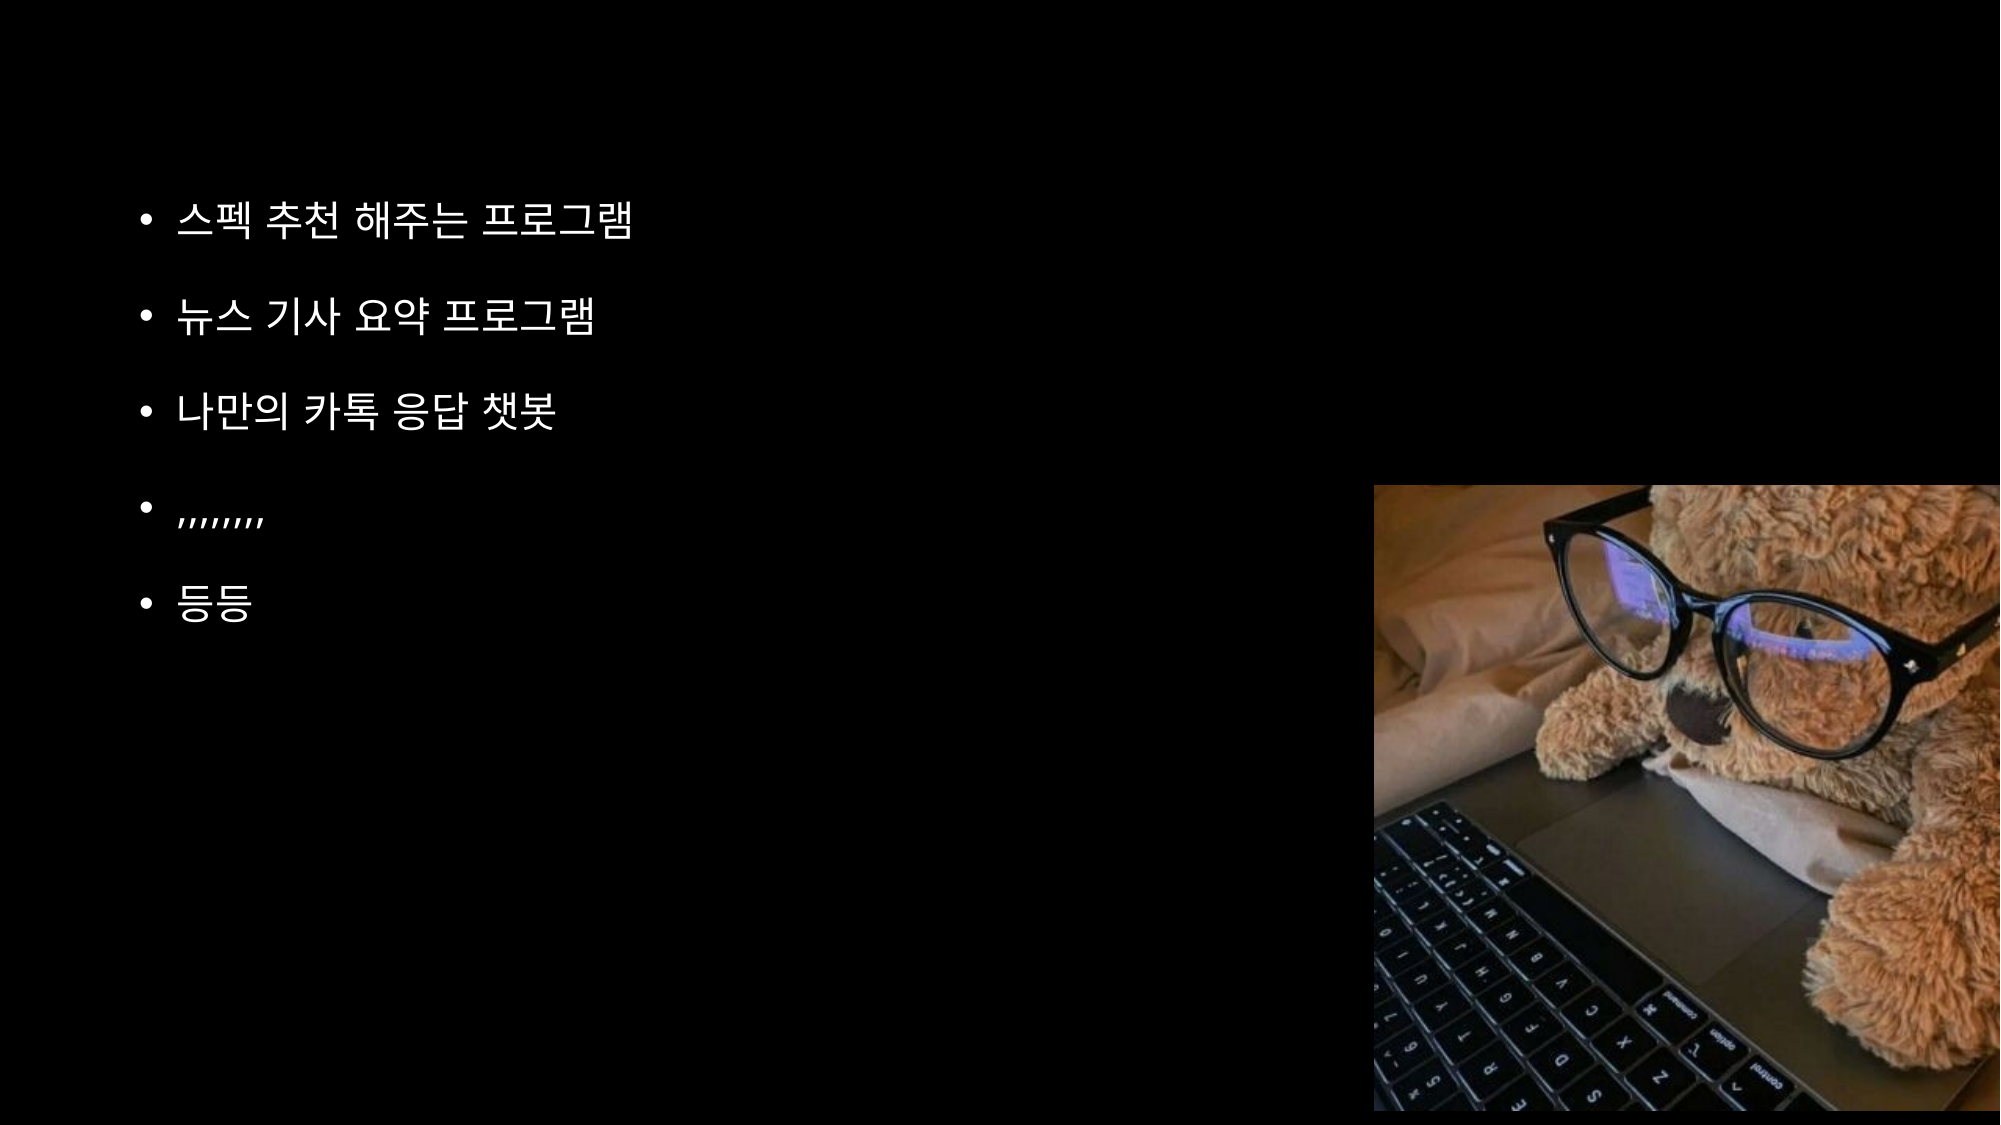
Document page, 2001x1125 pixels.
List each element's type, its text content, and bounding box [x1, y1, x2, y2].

picture [1374, 485, 2000, 1111]
text_box 스펙 추천 해주는 프로그램 뉴스 기사 요약 프로그램 나만의 카톡 응답 챗봇 ,,,,,,,, 등등 [124, 162, 1797, 361]
